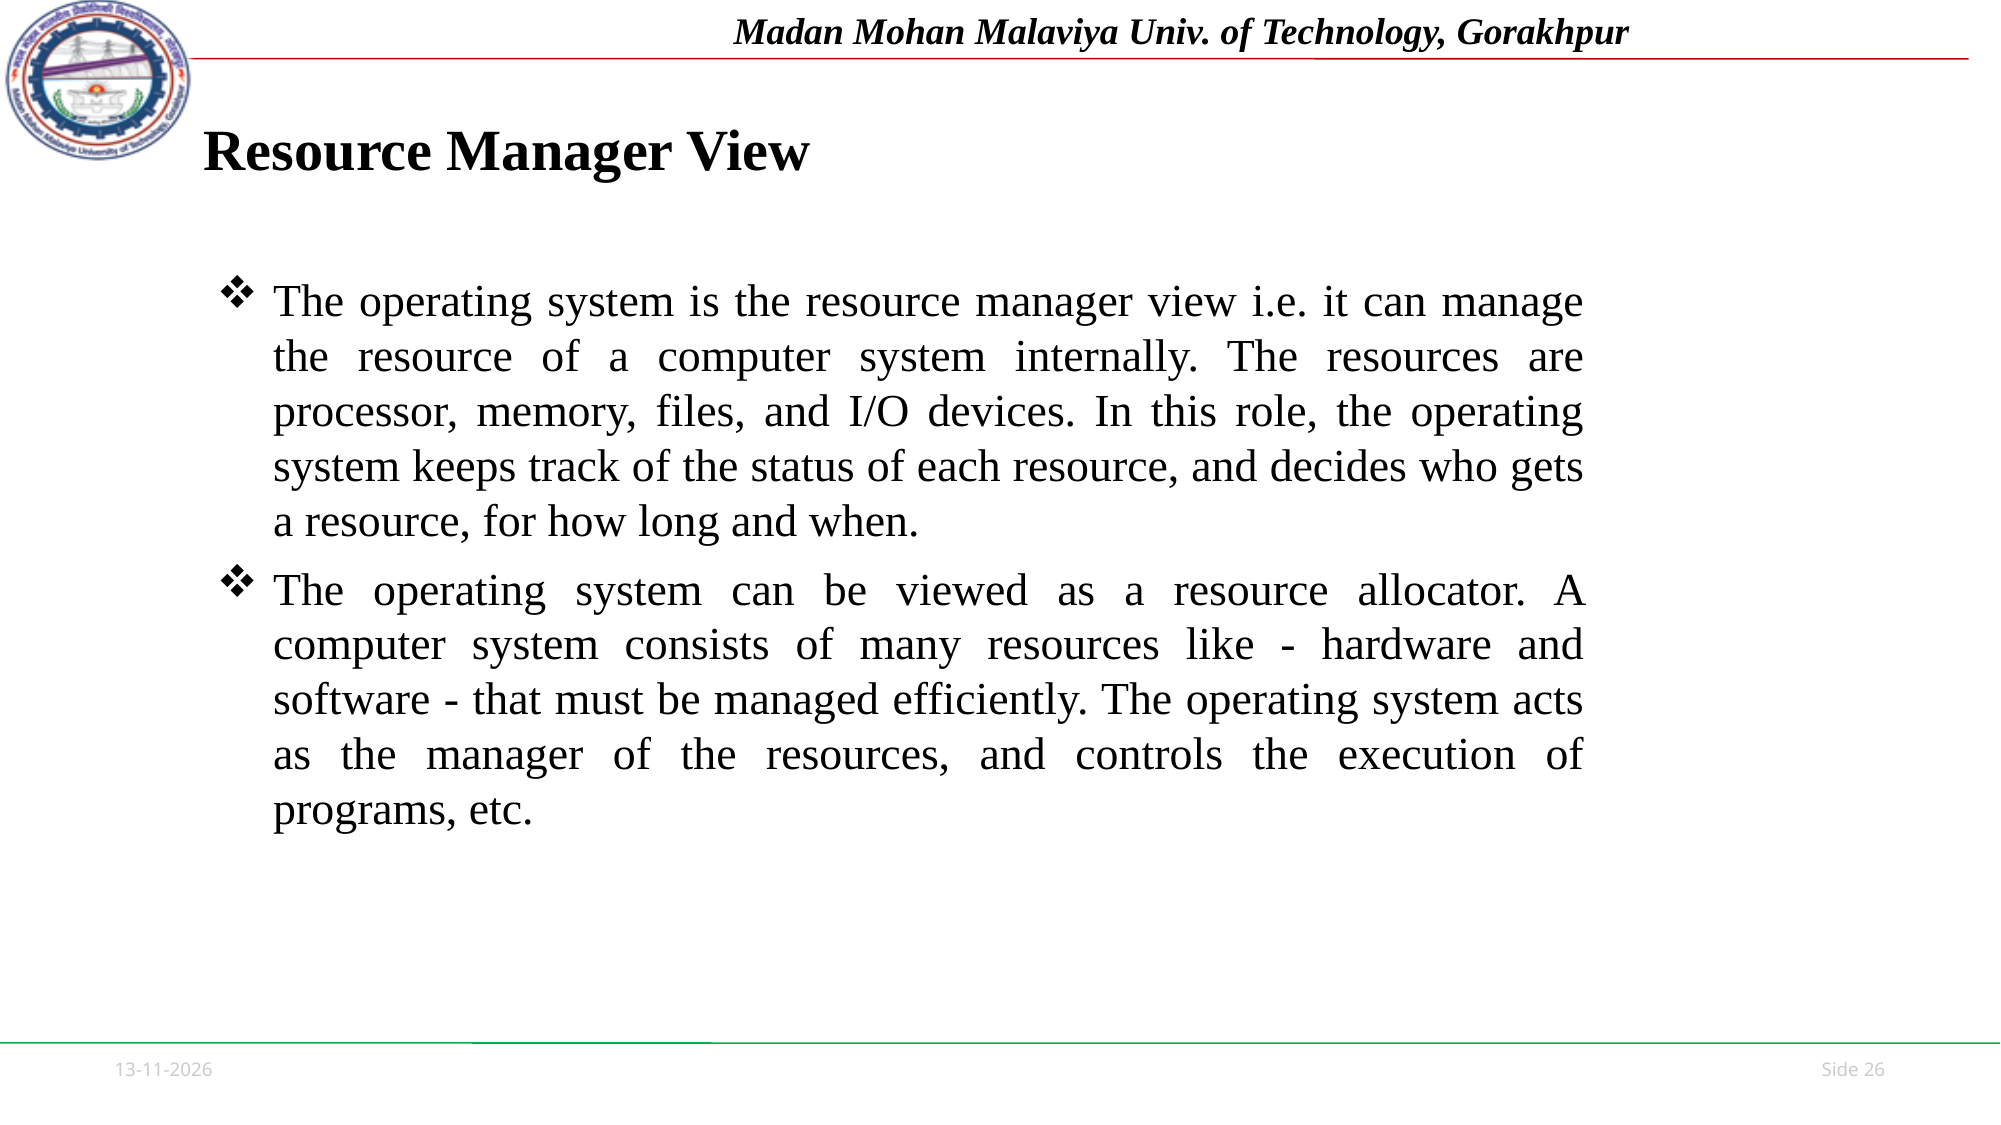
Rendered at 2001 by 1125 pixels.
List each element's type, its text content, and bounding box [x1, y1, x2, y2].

picture [0, 0, 197, 166]
list The operating system is the resource manager view i.e. it can manage the resource of a computer system internally. The resources are processor, memory, files, and I/O devices. In this role, the operating system keeps track of the status of each resource, and decides who gets a resource, for how long and when. The operating system can be viewed as a resource allocator. A computer system consists of many resources like - hardware and software - that must be managed efficiently. The operating system acts as the manager of the resources, and controls the execution of programs, etc. [202, 263, 1600, 863]
title Resource Manager View [189, 104, 1070, 217]
